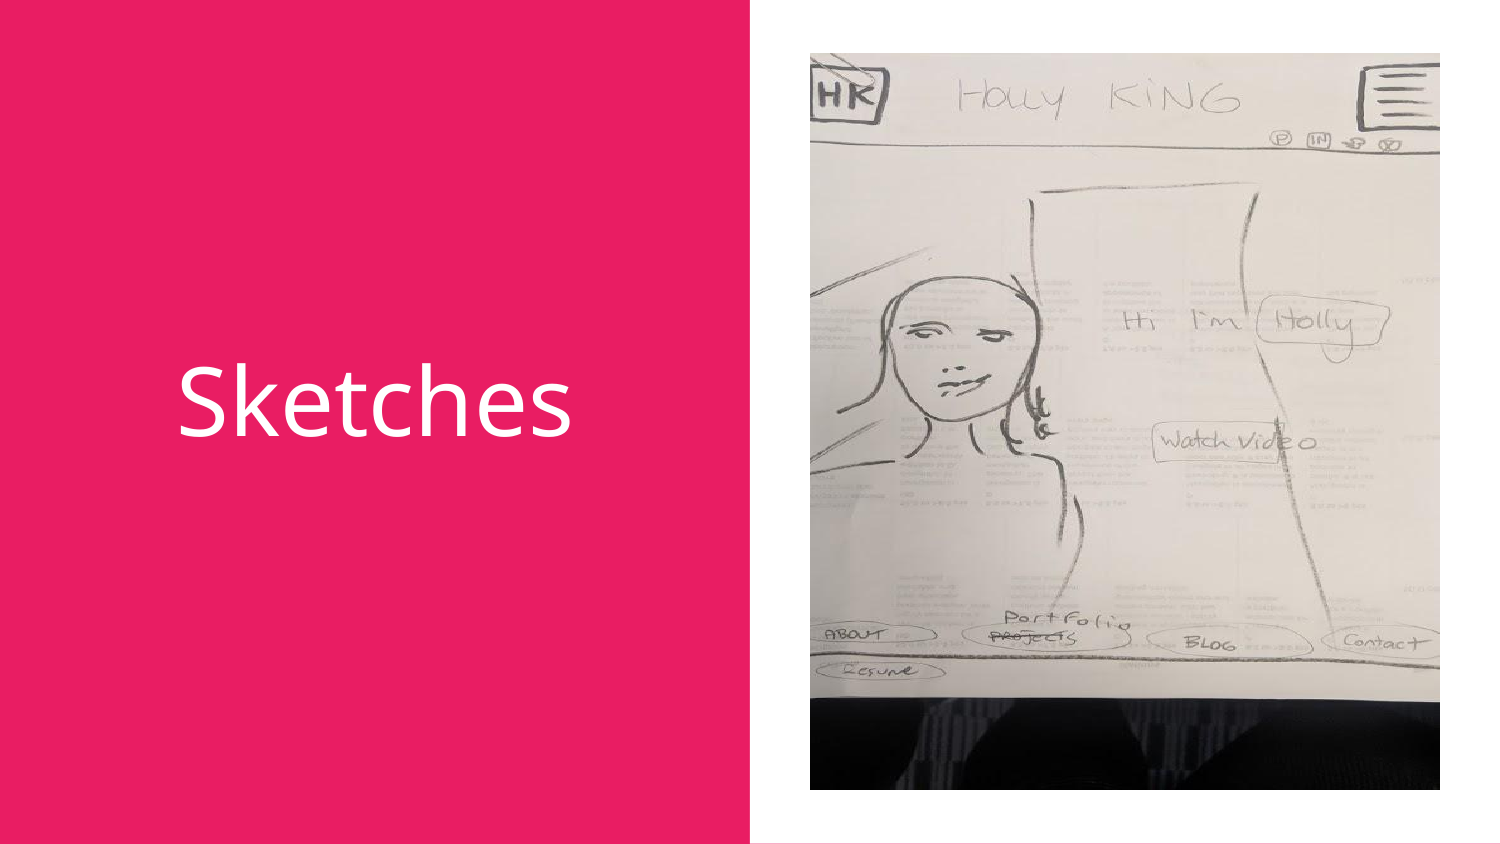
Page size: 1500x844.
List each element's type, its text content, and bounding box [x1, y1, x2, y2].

title Sketches [43, 176, 708, 471]
picture [809, 53, 1440, 791]
